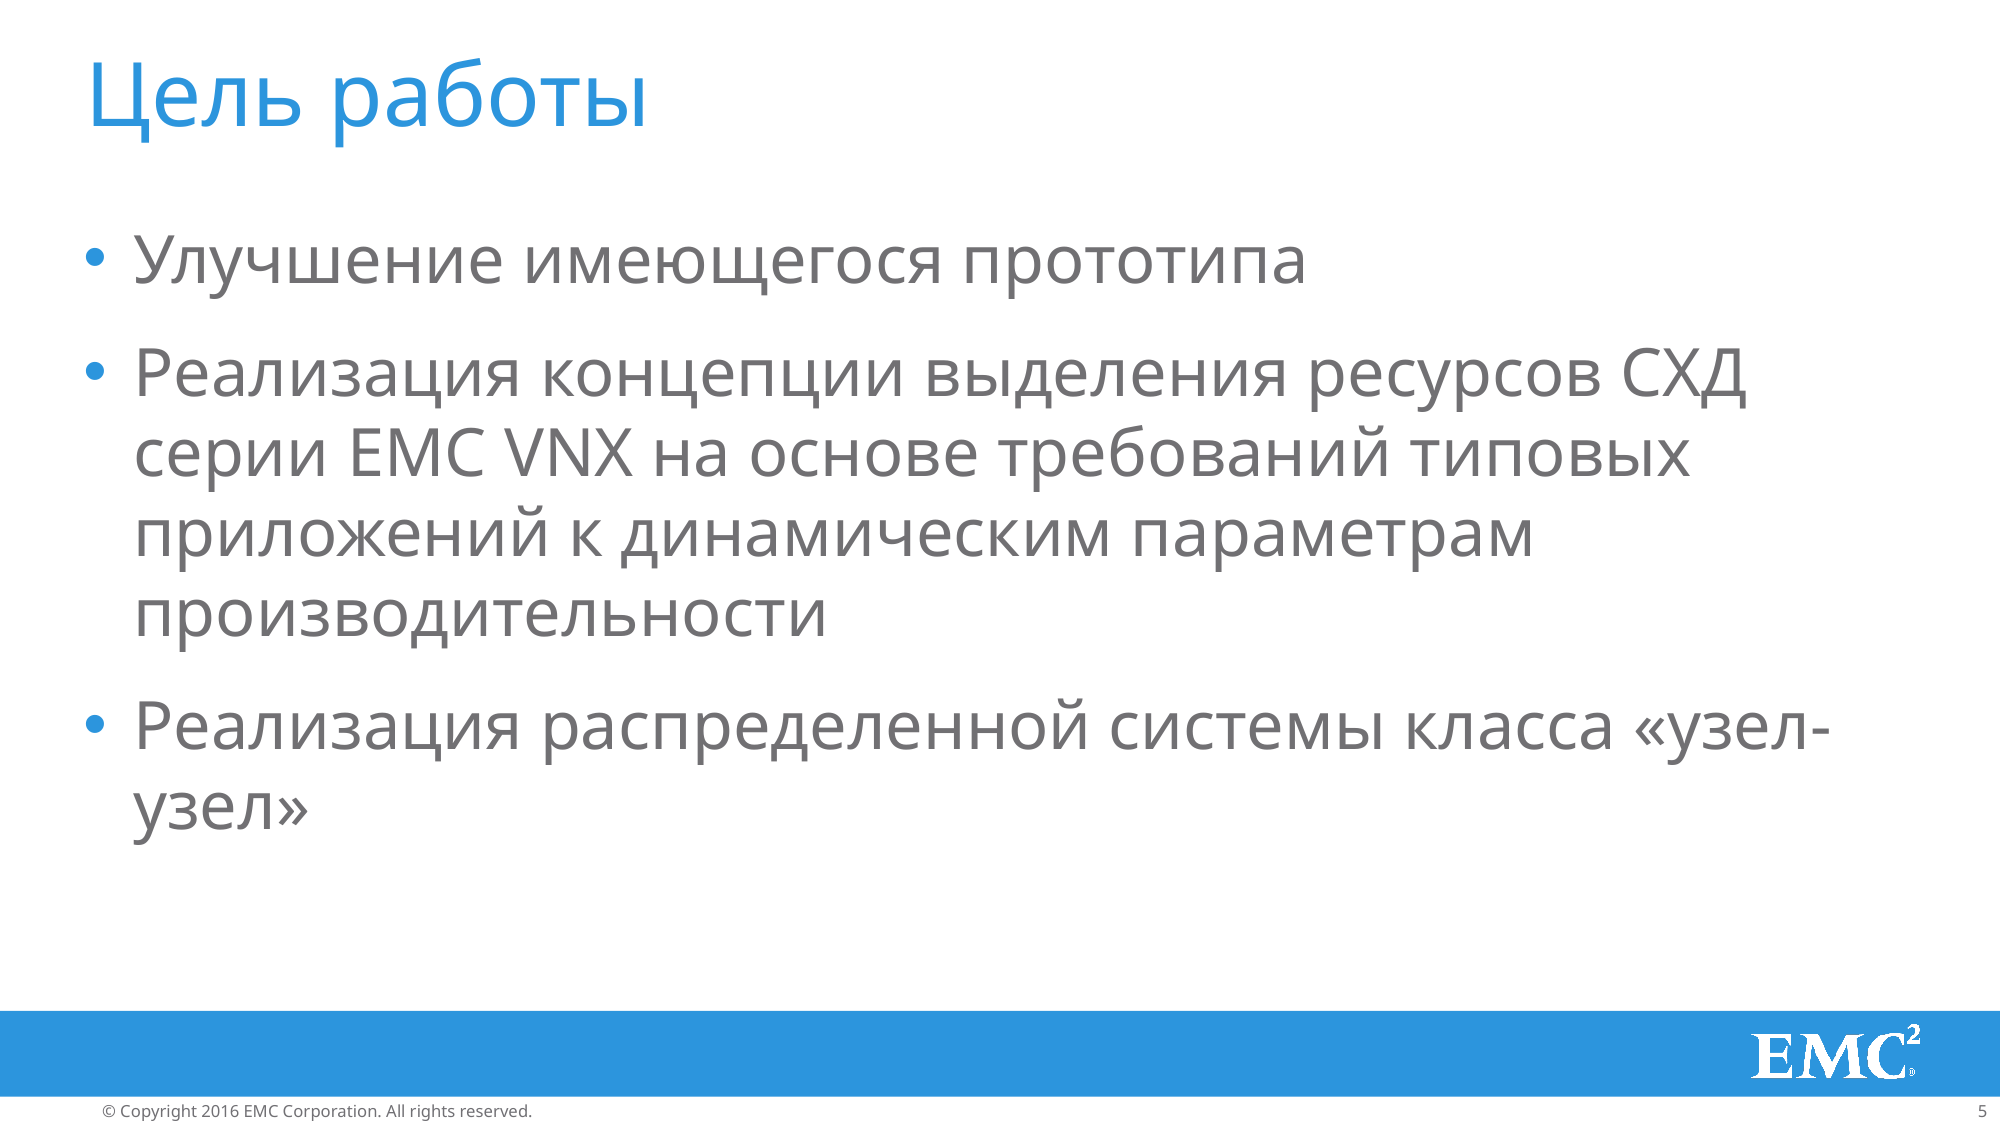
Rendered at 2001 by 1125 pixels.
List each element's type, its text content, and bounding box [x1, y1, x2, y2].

title Цель работы [85, 50, 1936, 150]
picture [1751, 1024, 1920, 1079]
list Улучшение имеющегося прототипа Реализация концепции выделения ресурсов СХД серии EMC VNX на основе требований типовых приложений к динамическим параметрам производительности Реализация распределенной системы класса «узел-узел» [83, 216, 1934, 967]
